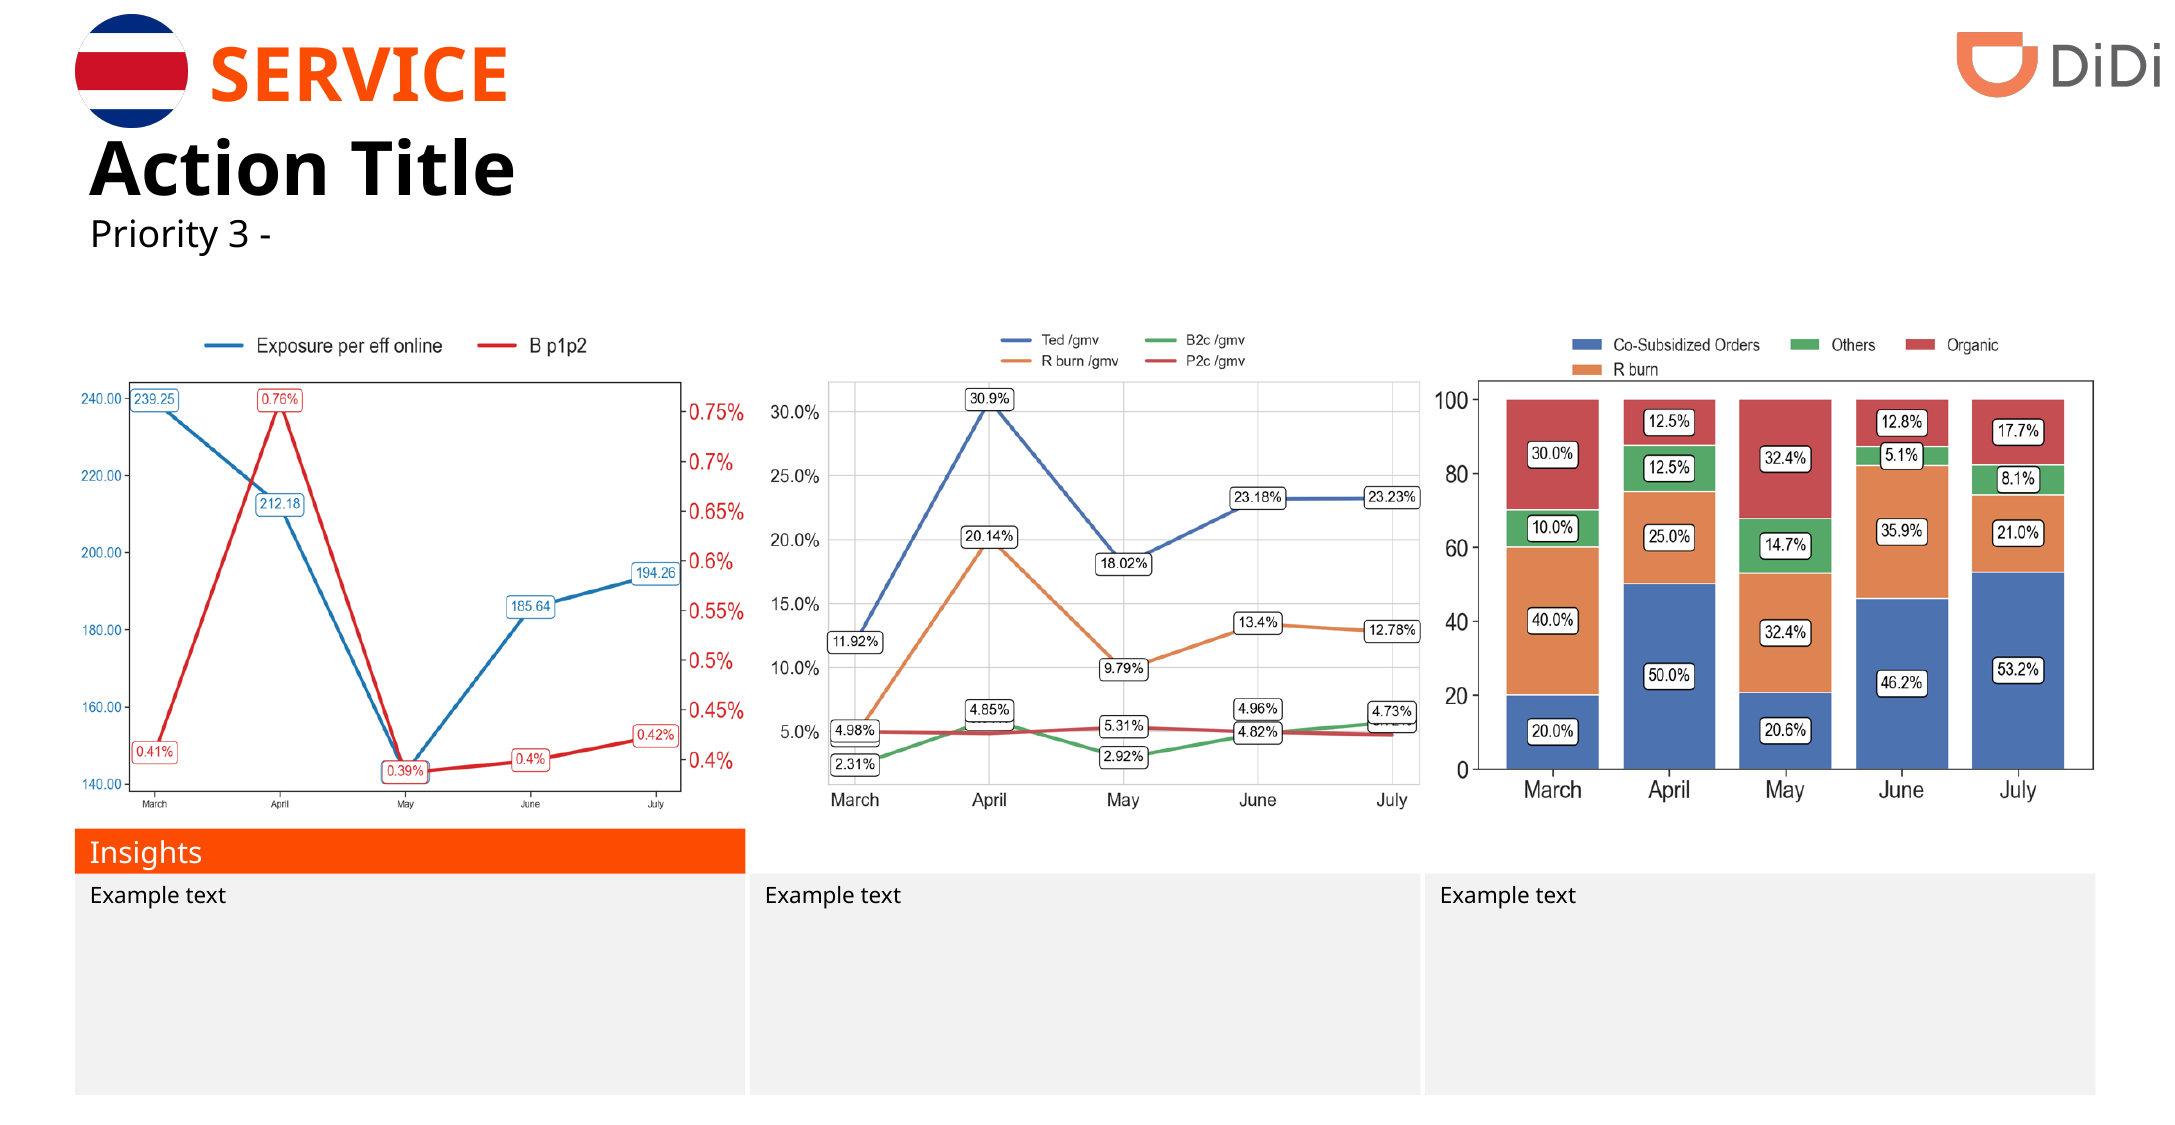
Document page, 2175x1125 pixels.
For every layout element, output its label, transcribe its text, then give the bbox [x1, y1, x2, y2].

text_box SERVICE [194, 15, 1800, 127]
text_box Action Title [74, 127, 2175, 202]
text_box Example text [74, 874, 746, 1095]
text_box Priority 3 - [74, 202, 2175, 263]
picture [74, 14, 188, 128]
text_box Example text [749, 873, 1421, 1095]
text_box Insights [74, 837, 746, 874]
text_box Example text [1424, 873, 2096, 1095]
picture [1949, 1, 2175, 129]
picture [74, 322, 2101, 829]
